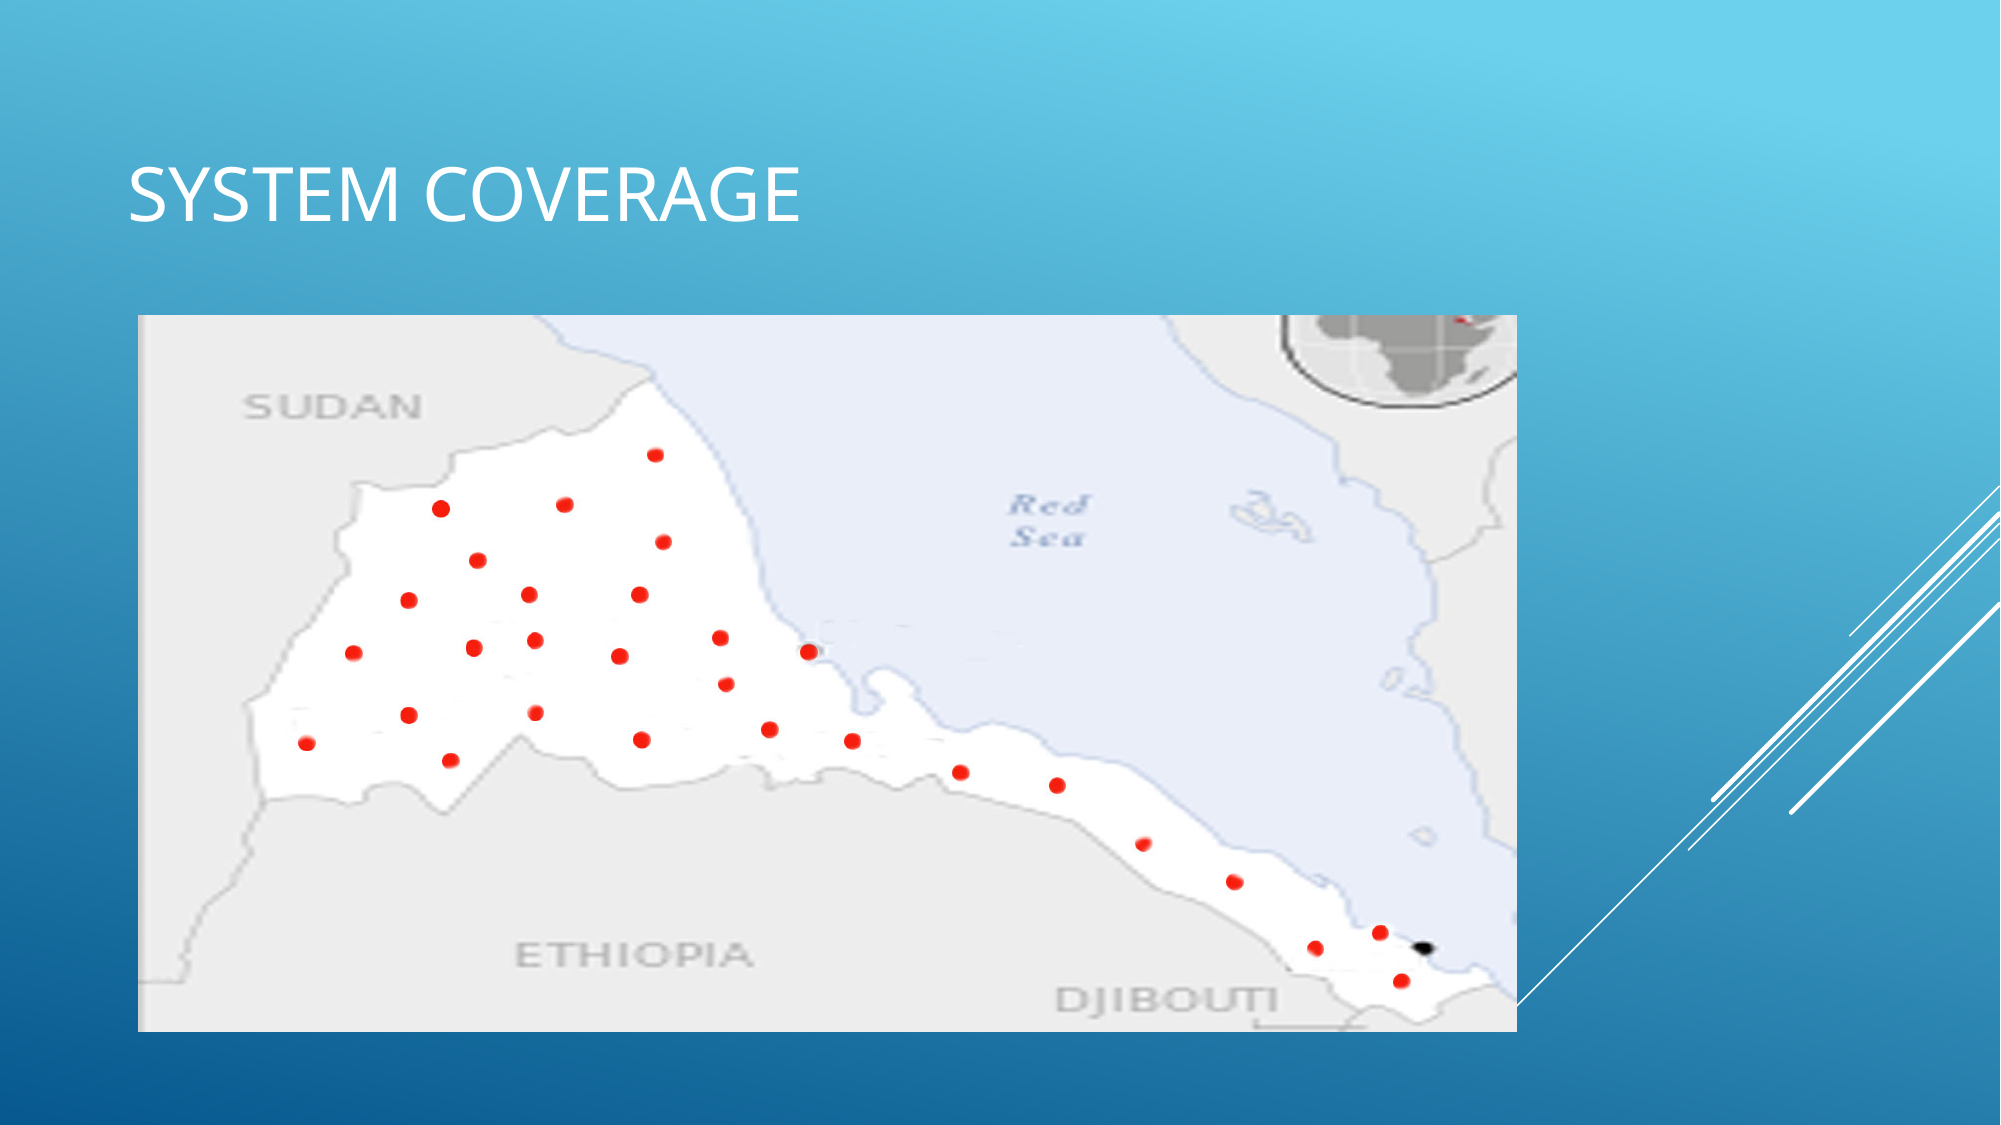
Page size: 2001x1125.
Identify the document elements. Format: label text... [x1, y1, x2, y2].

title System coverage [112, 68, 1740, 316]
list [137, 315, 1517, 1032]
